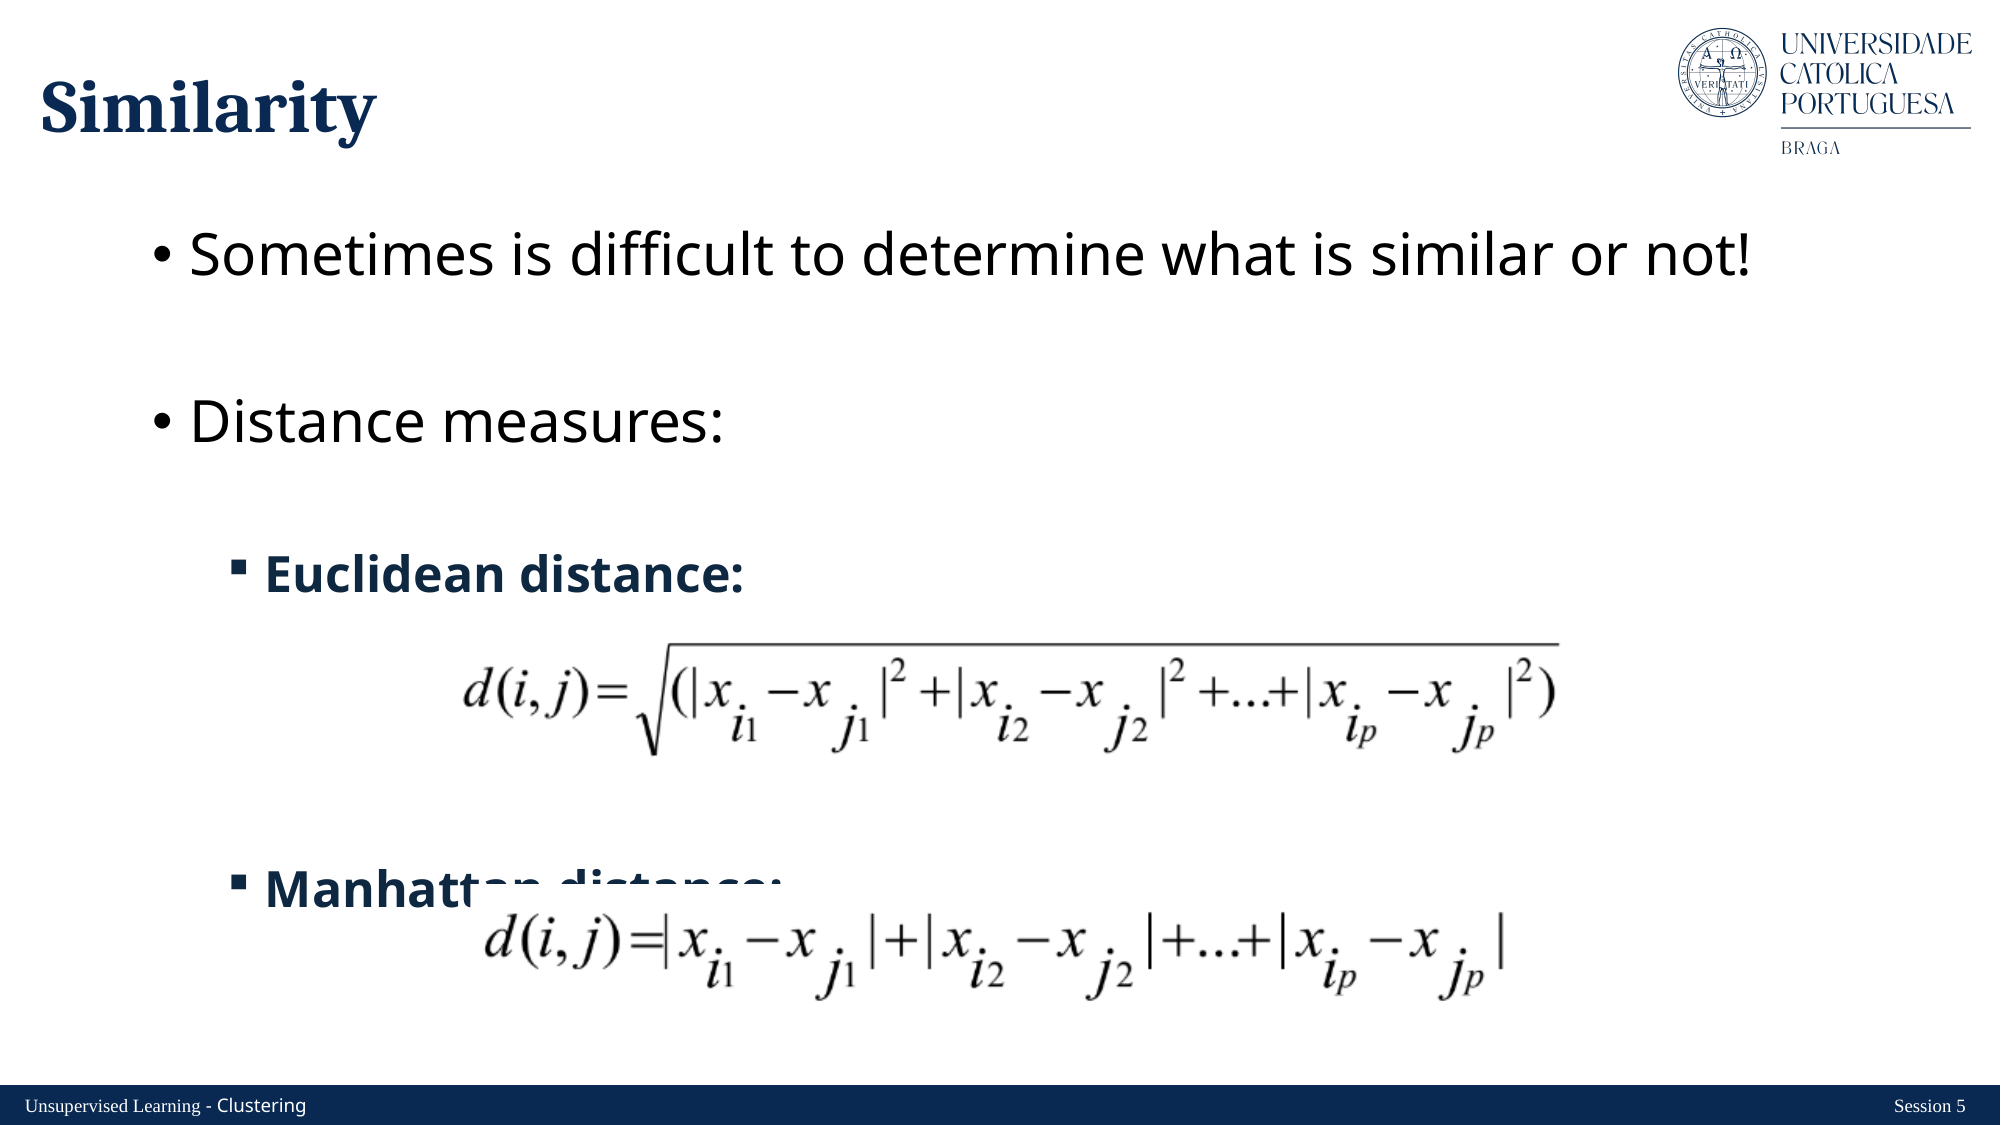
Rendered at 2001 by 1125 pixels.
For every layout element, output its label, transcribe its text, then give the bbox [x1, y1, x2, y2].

text_box Session 5 [865, 1086, 1981, 1125]
text_box [0, 1085, 2000, 1125]
picture [469, 884, 1529, 1014]
text_box Unsupervised Learning - Clustering [9, 1086, 865, 1125]
picture [453, 634, 1580, 764]
picture [1672, 18, 1982, 163]
list Sometimes is difficult to determine what is similar or not! Distance measures: Euclidean distance: Manhattan distance: [137, 217, 1863, 1041]
title Similarity [27, 0, 1753, 218]
